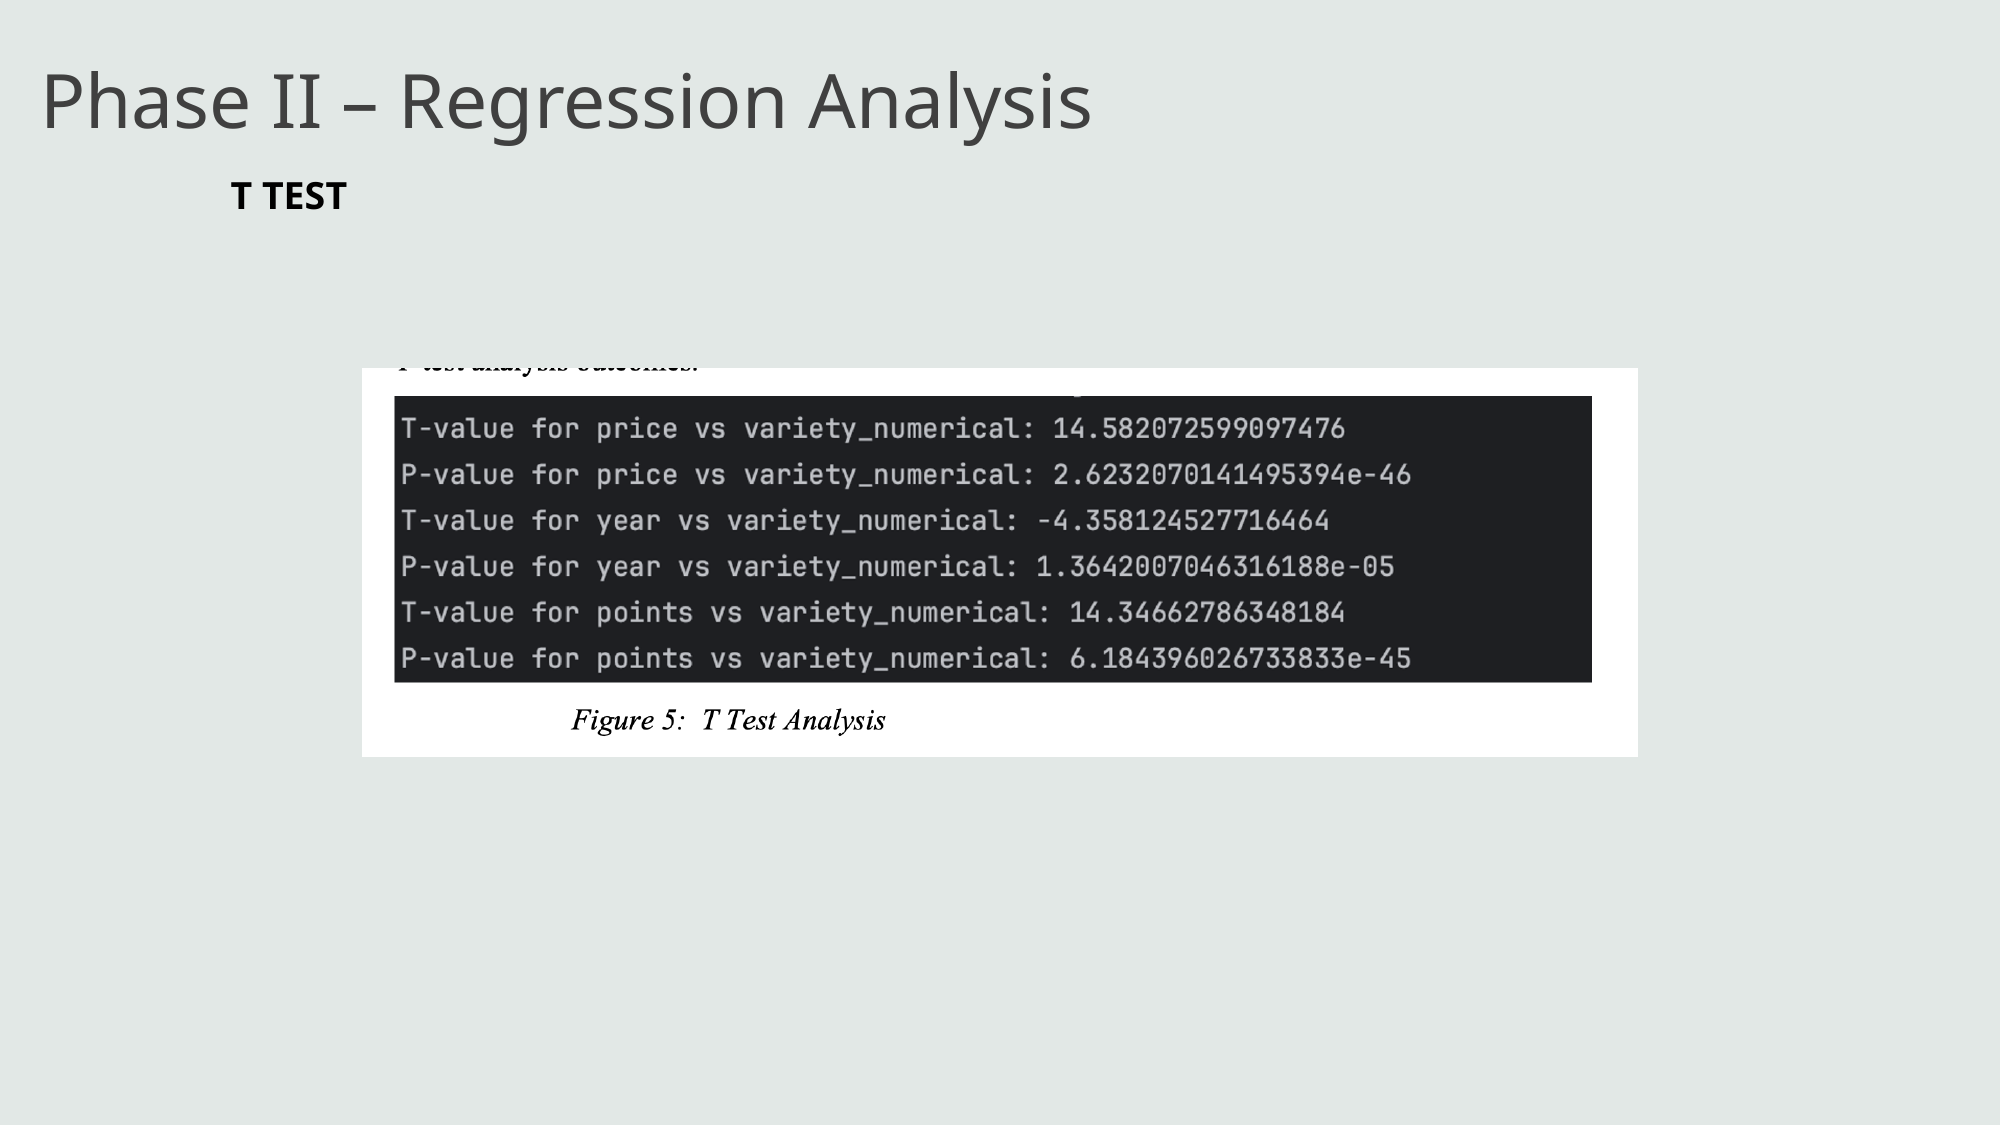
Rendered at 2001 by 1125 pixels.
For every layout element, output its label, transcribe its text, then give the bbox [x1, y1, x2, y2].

text_box T TEST [65, 164, 1853, 225]
text_box Phase II – Regression Analysis [25, 45, 1813, 151]
picture [362, 367, 1638, 757]
